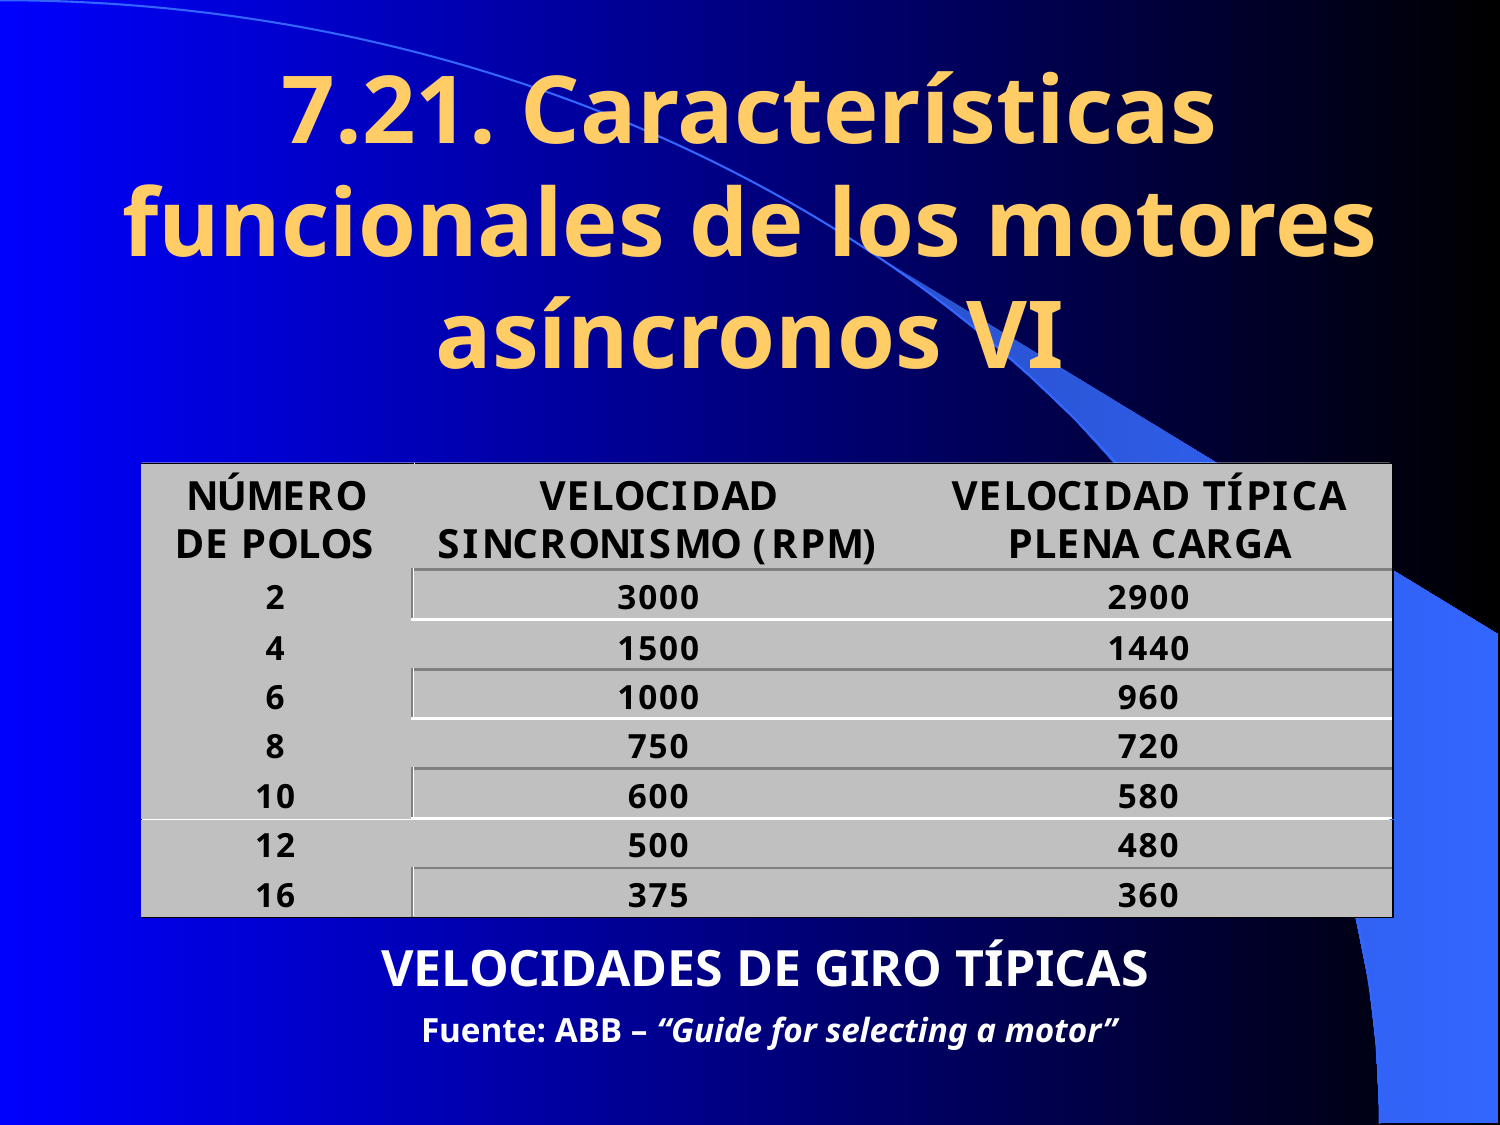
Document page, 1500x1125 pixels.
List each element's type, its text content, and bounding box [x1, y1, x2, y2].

text_box VELOCIDADES DE GIRO TÍPICAS Fuente: ABB – “Guide for selecting a motor” [366, 967, 1173, 1057]
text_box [0, 462, 1395, 956]
text_box 7.21. Características funcionales de los motores asíncronos VI [0, 125, 1500, 313]
